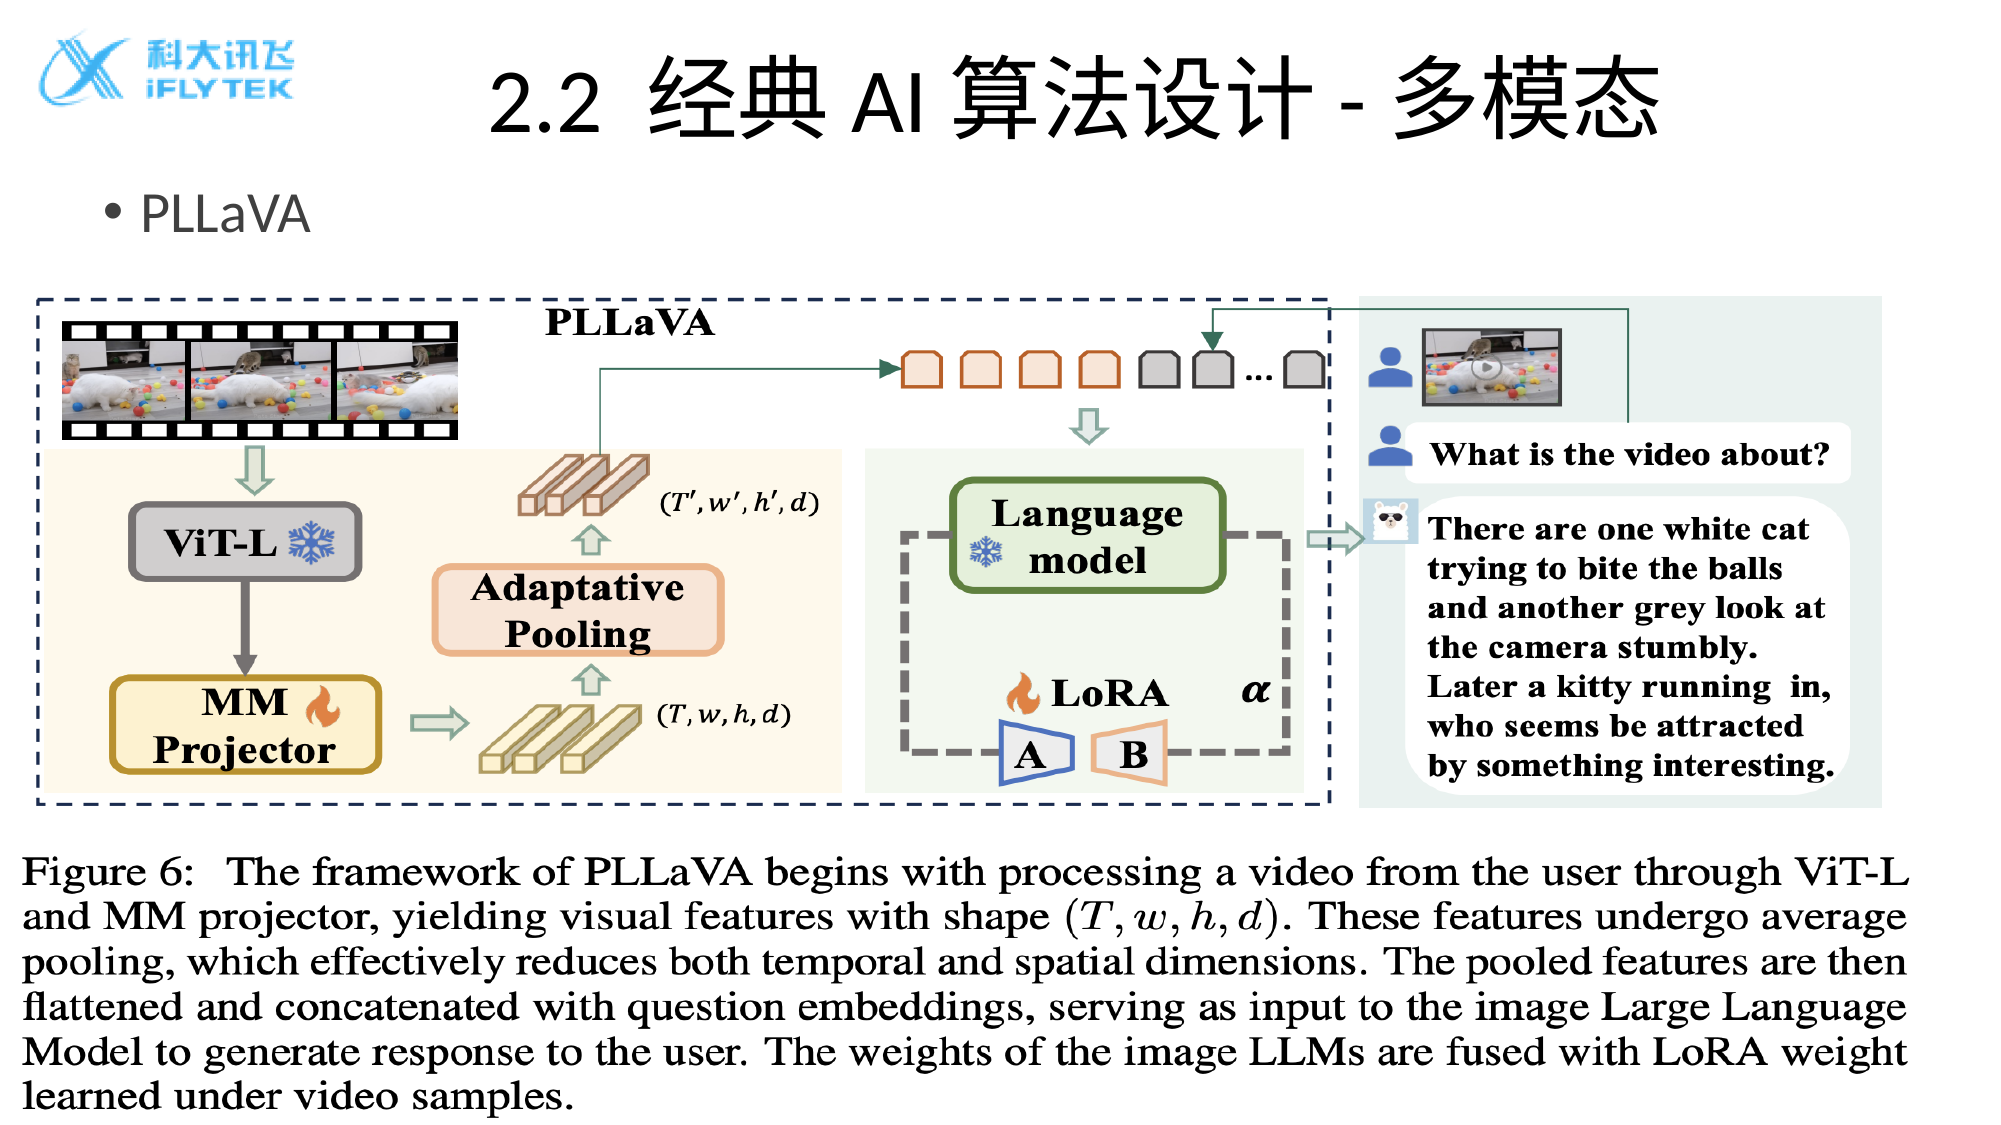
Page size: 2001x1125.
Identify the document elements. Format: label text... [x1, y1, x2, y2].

list PLLaVA [87, 174, 1813, 265]
picture [0, 265, 2000, 1125]
title 2.2 经典AI算法设计-多模态 [472, 42, 1832, 163]
picture [0, 0, 410, 163]
